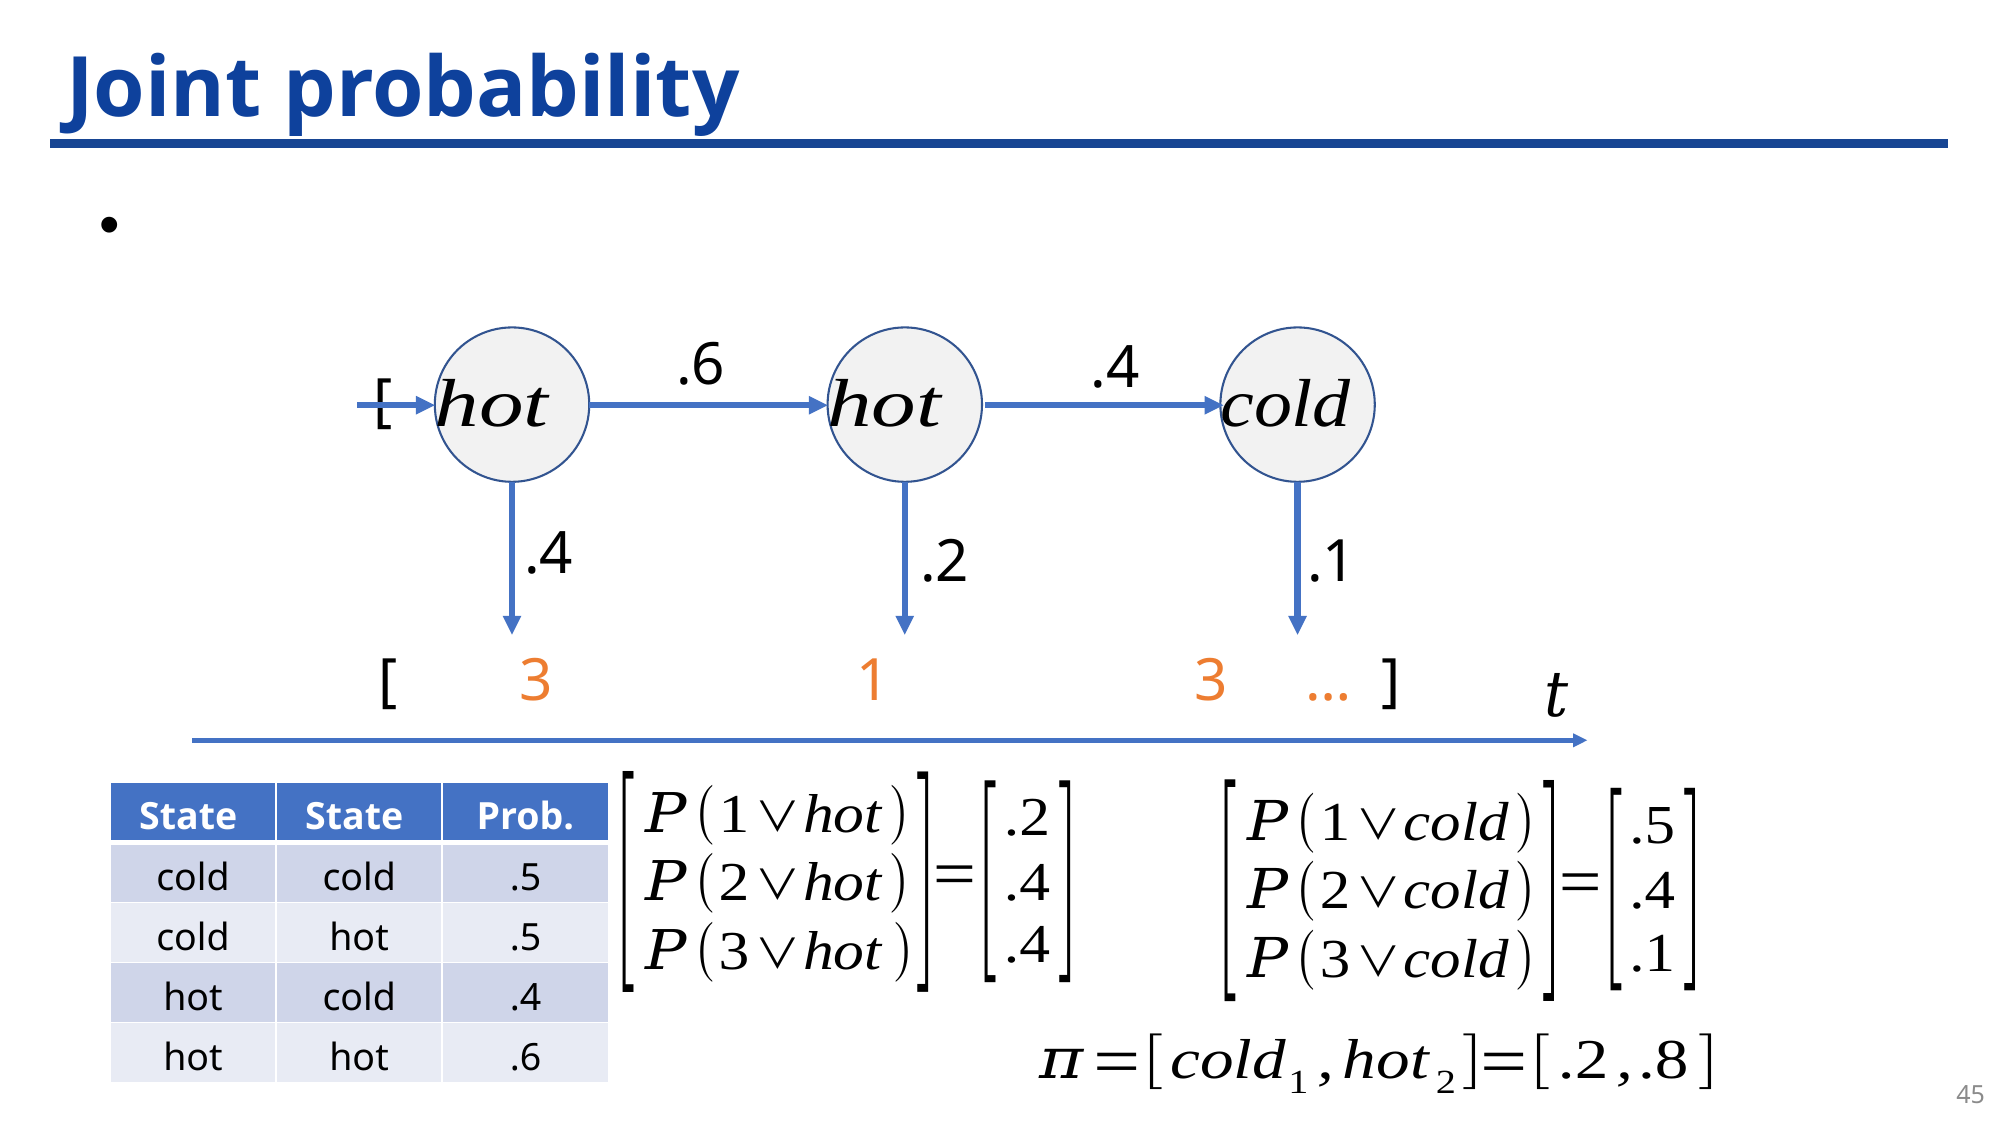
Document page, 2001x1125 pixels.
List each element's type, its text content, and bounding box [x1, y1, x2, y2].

text_box [1219, 326, 1376, 483]
text_box .4 [513, 507, 589, 593]
text_box .2 [905, 515, 985, 601]
text_box .1 [1298, 516, 1371, 601]
text_box .1 [1292, 516, 1297, 601]
text_box .6 [661, 318, 741, 404]
slide_number 45 [1899, 1065, 2000, 1125]
text_box [433, 326, 591, 483]
text_box [826, 326, 984, 483]
text_box .4 [1075, 321, 1155, 405]
